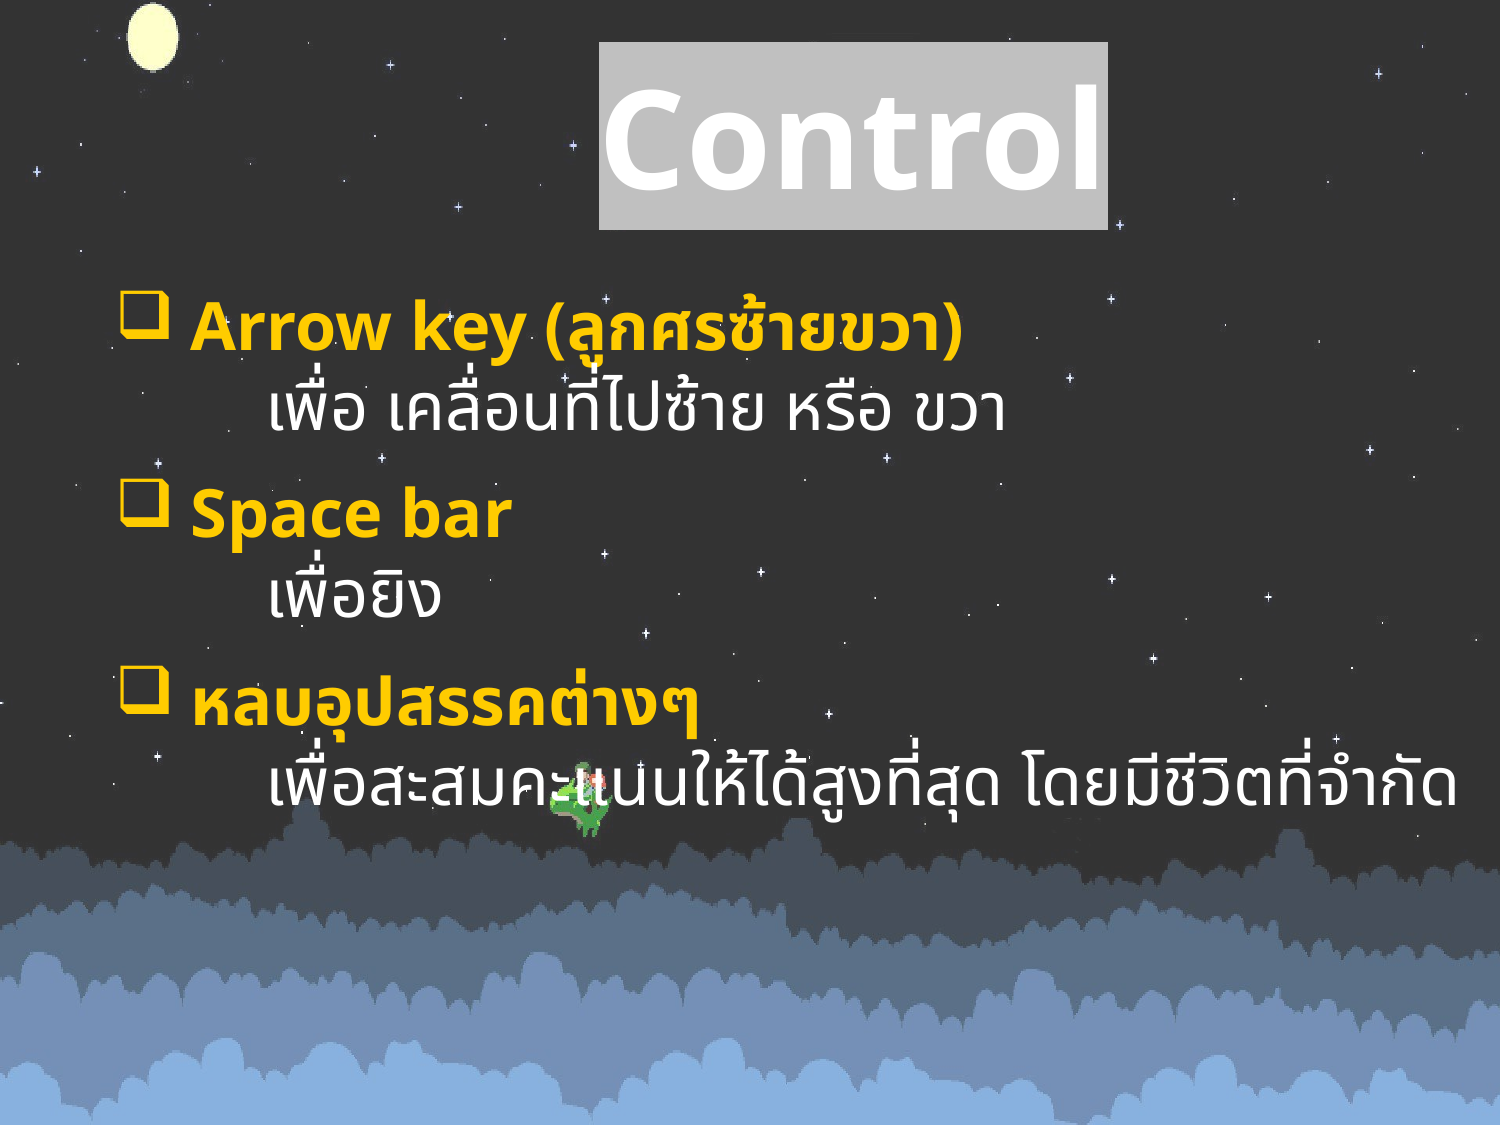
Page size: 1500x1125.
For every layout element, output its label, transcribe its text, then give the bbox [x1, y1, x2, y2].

title Control [583, 36, 1500, 254]
text_box Arrow key (ลูกศรซ้ายขวา) เพื่อ เคลื่อนที่ไปซ้าย หรือ ขวา Space bar เพื่อยิง หลบอุปสรรคต่างๆ เพื่อสะสมคะแนนให้ได้สูงที่สุด โดยมีชีวิตที่จำกัด [100, 276, 1475, 1066]
